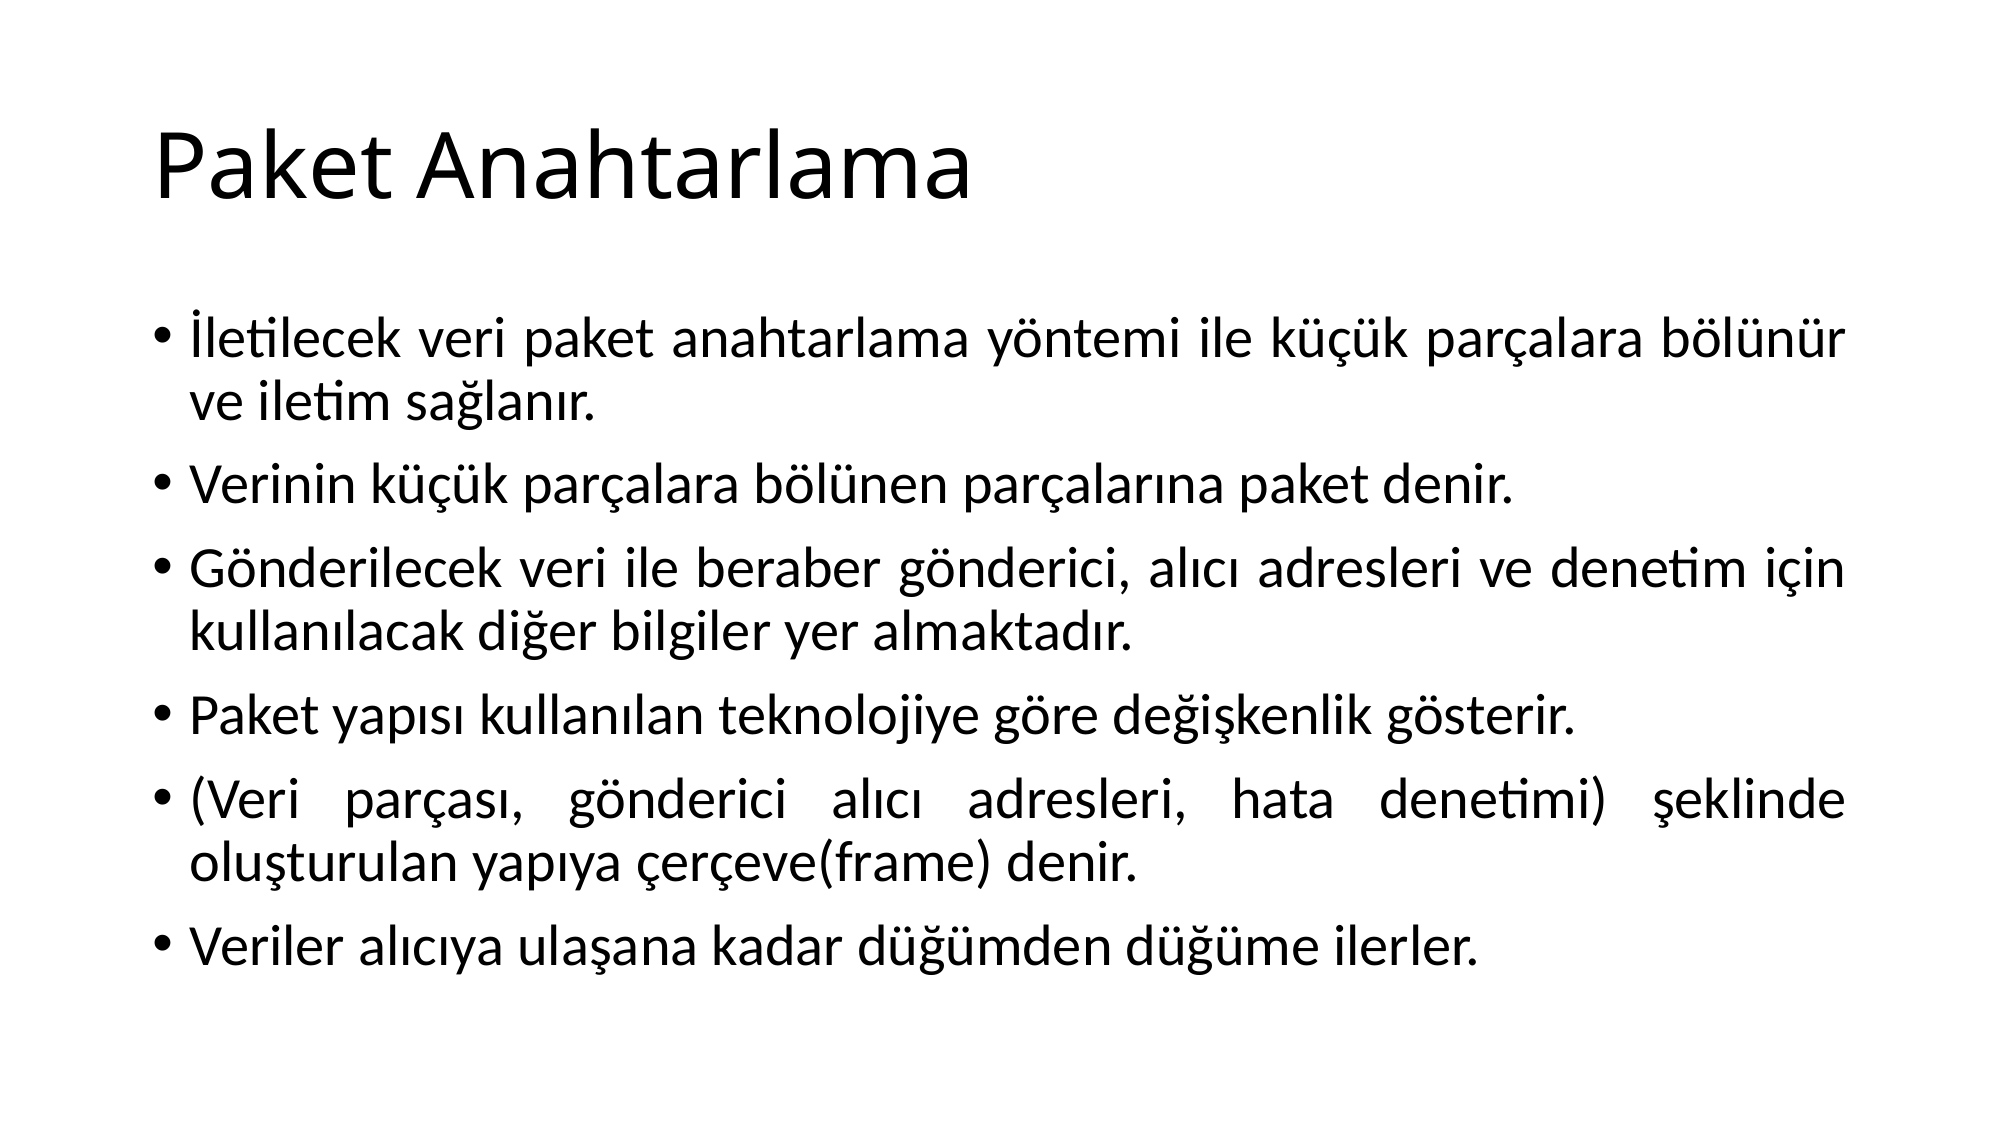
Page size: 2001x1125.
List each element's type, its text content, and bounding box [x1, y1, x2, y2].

list İletilecek veri paket anahtarlama yöntemi ile küçük parçalara bölünür ve iletim sağlanır. Verinin küçük parçalara bölünen parçalarına paket denir. Gönderilecek veri ile beraber gönderici, alıcı adresleri ve denetim için kullanılacak diğer bilgiler yer almaktadır. Paket yapısı kullanılan teknolojiye göre değişkenlik gösterir. (Veri parçası, gönderici alıcı adresleri, hata denetimi) şeklinde oluşturulan yapıya çerçeve(frame) denir. Veriler alıcıya ulaşana kadar düğümden düğüme ilerler. [137, 299, 1863, 1014]
title Paket Anahtarlama [137, 59, 1863, 278]
